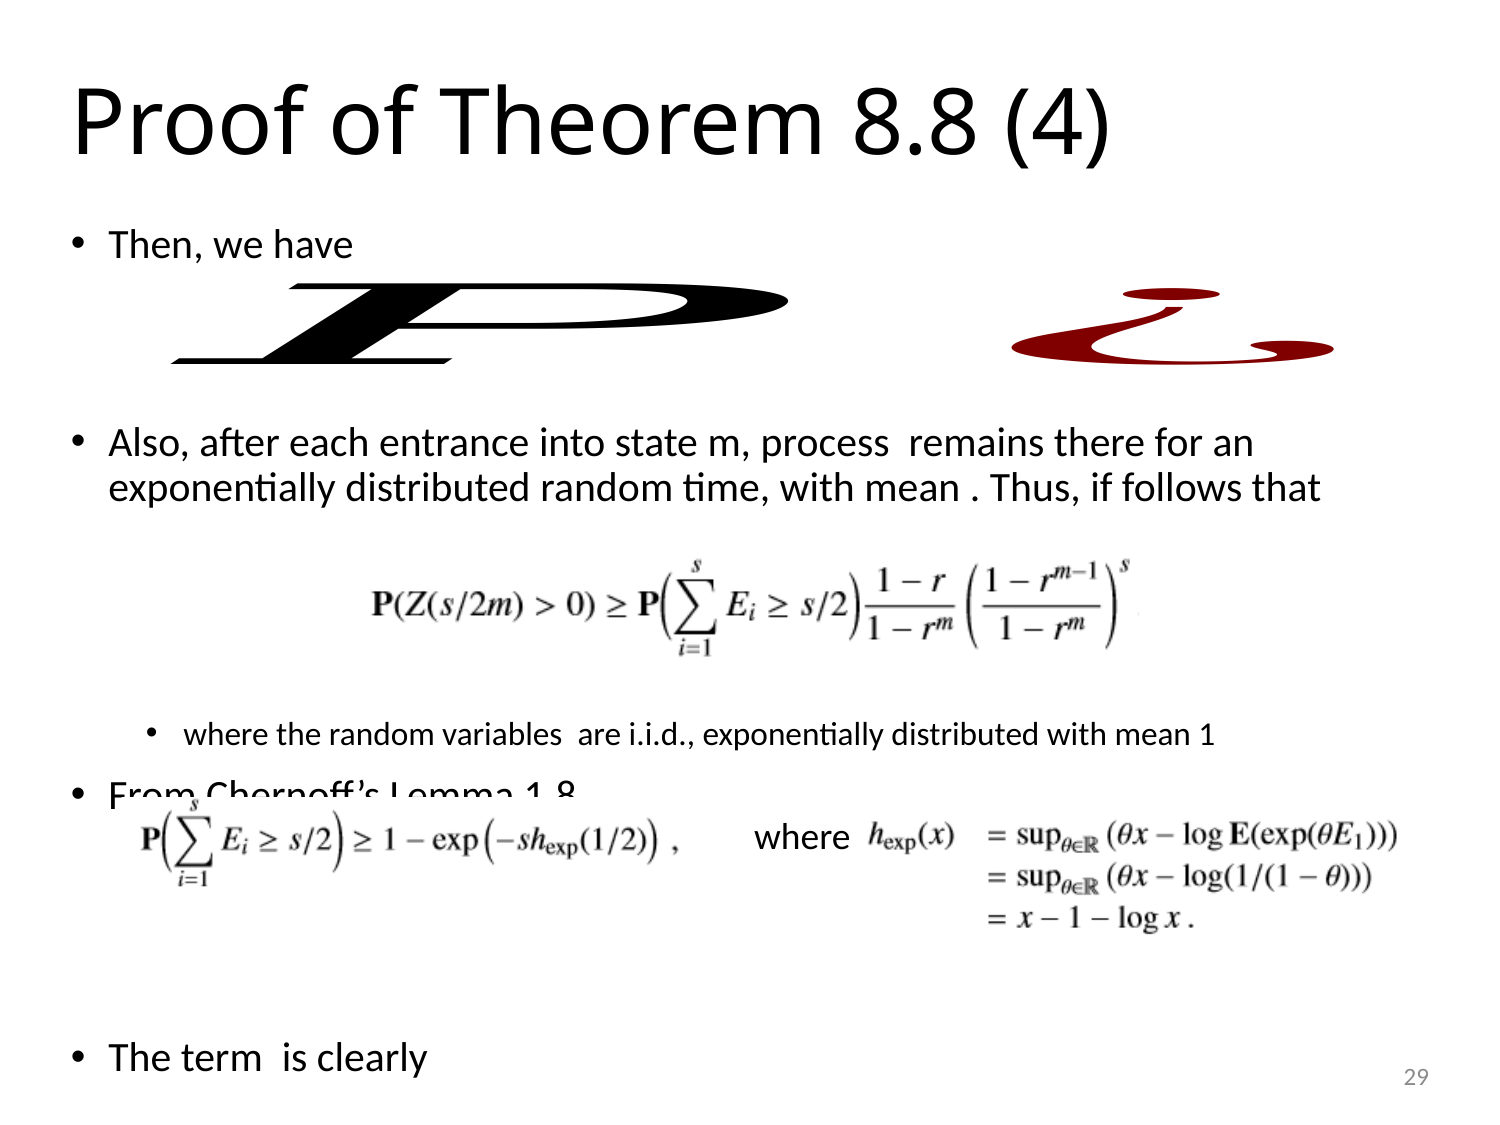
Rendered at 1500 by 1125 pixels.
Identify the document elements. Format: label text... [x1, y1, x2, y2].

title Proof of Theorem 8.8 (4) [55, 59, 1445, 191]
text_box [739, 804, 1404, 955]
picture [361, 551, 1139, 662]
picture [121, 797, 687, 904]
